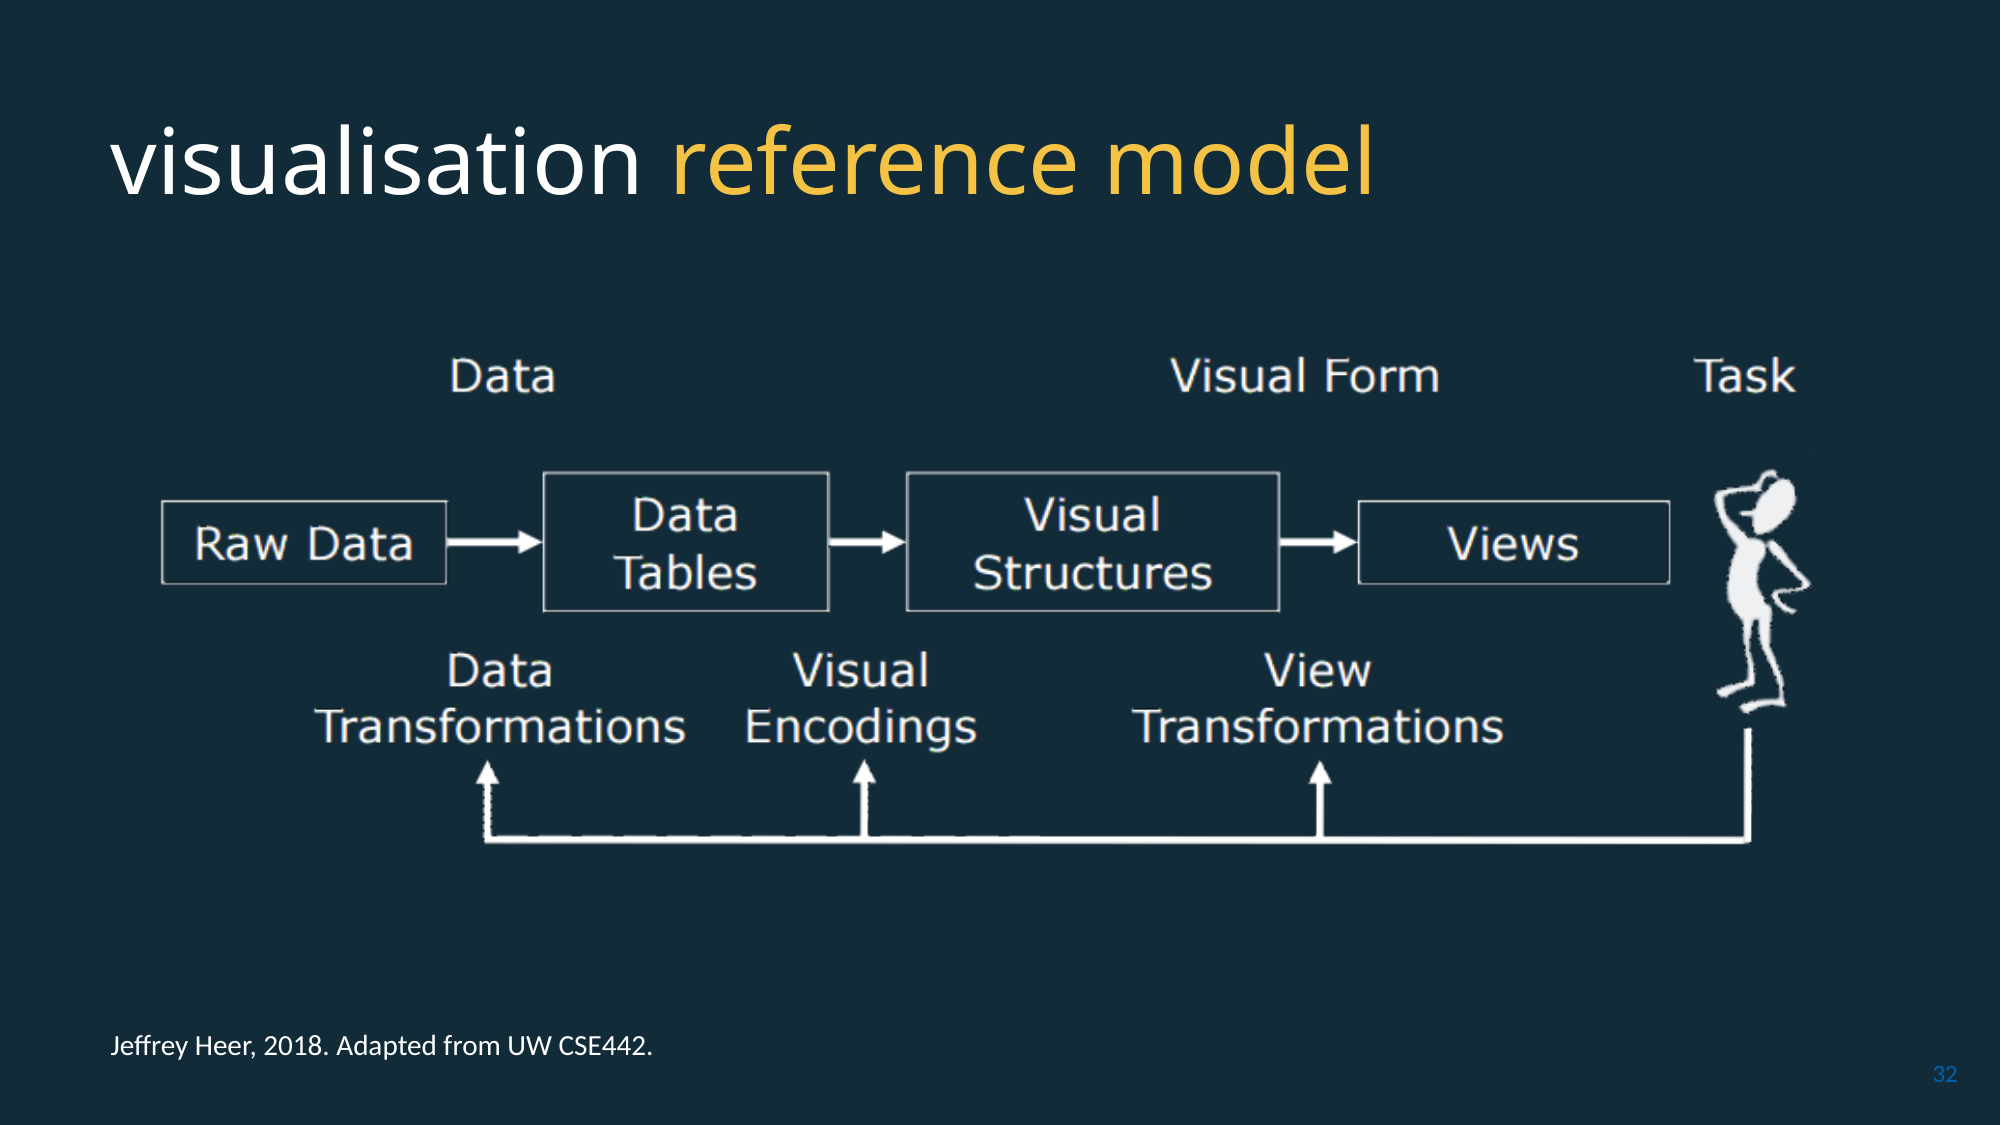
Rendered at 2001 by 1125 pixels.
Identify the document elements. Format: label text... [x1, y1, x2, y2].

picture [95, 322, 1889, 897]
text_box Jeffrey Heer, 2018. Adapted from UW CSE442. [95, 1018, 1909, 1069]
title visualisation reference model [95, 55, 1821, 274]
slide_number 32 [1538, 1042, 1974, 1103]
